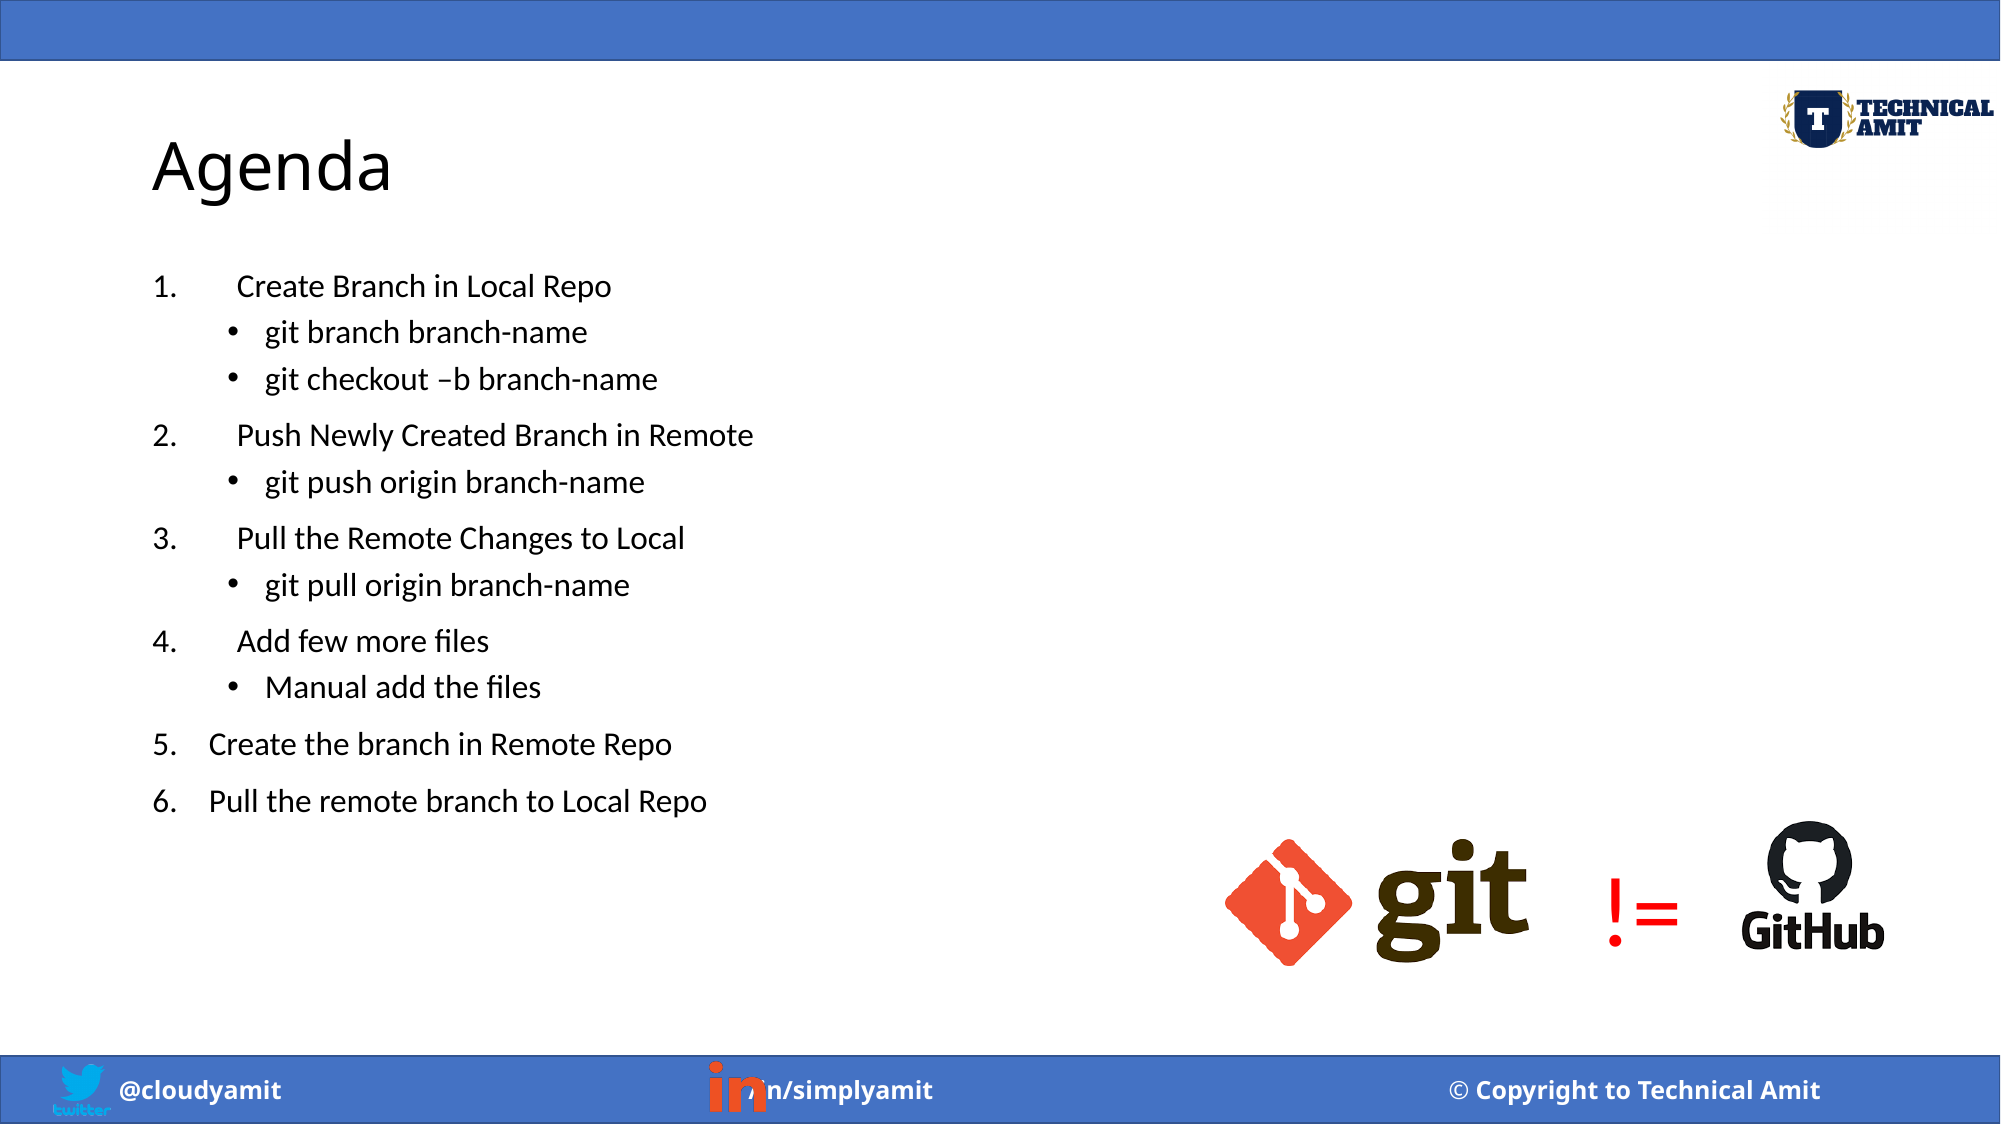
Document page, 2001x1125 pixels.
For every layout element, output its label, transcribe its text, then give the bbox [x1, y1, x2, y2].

picture [1669, 811, 1949, 967]
picture [47, 1061, 117, 1118]
picture [1225, 839, 1530, 966]
list Create Branch in Local Repo git branch branch-name git checkout –b branch-name Push Newly Created Branch in Remote git push origin branch-name Pull the Remote Changes to Local git pull origin branch-name Add few more files Manual add the files Create the branch in Remote Repo Pull the remote branch to Local Repo [137, 261, 1863, 976]
picture [1863, 61, 1997, 234]
text_box != [1584, 839, 1697, 974]
title Agenda [137, 59, 1863, 261]
picture [709, 1061, 766, 1112]
